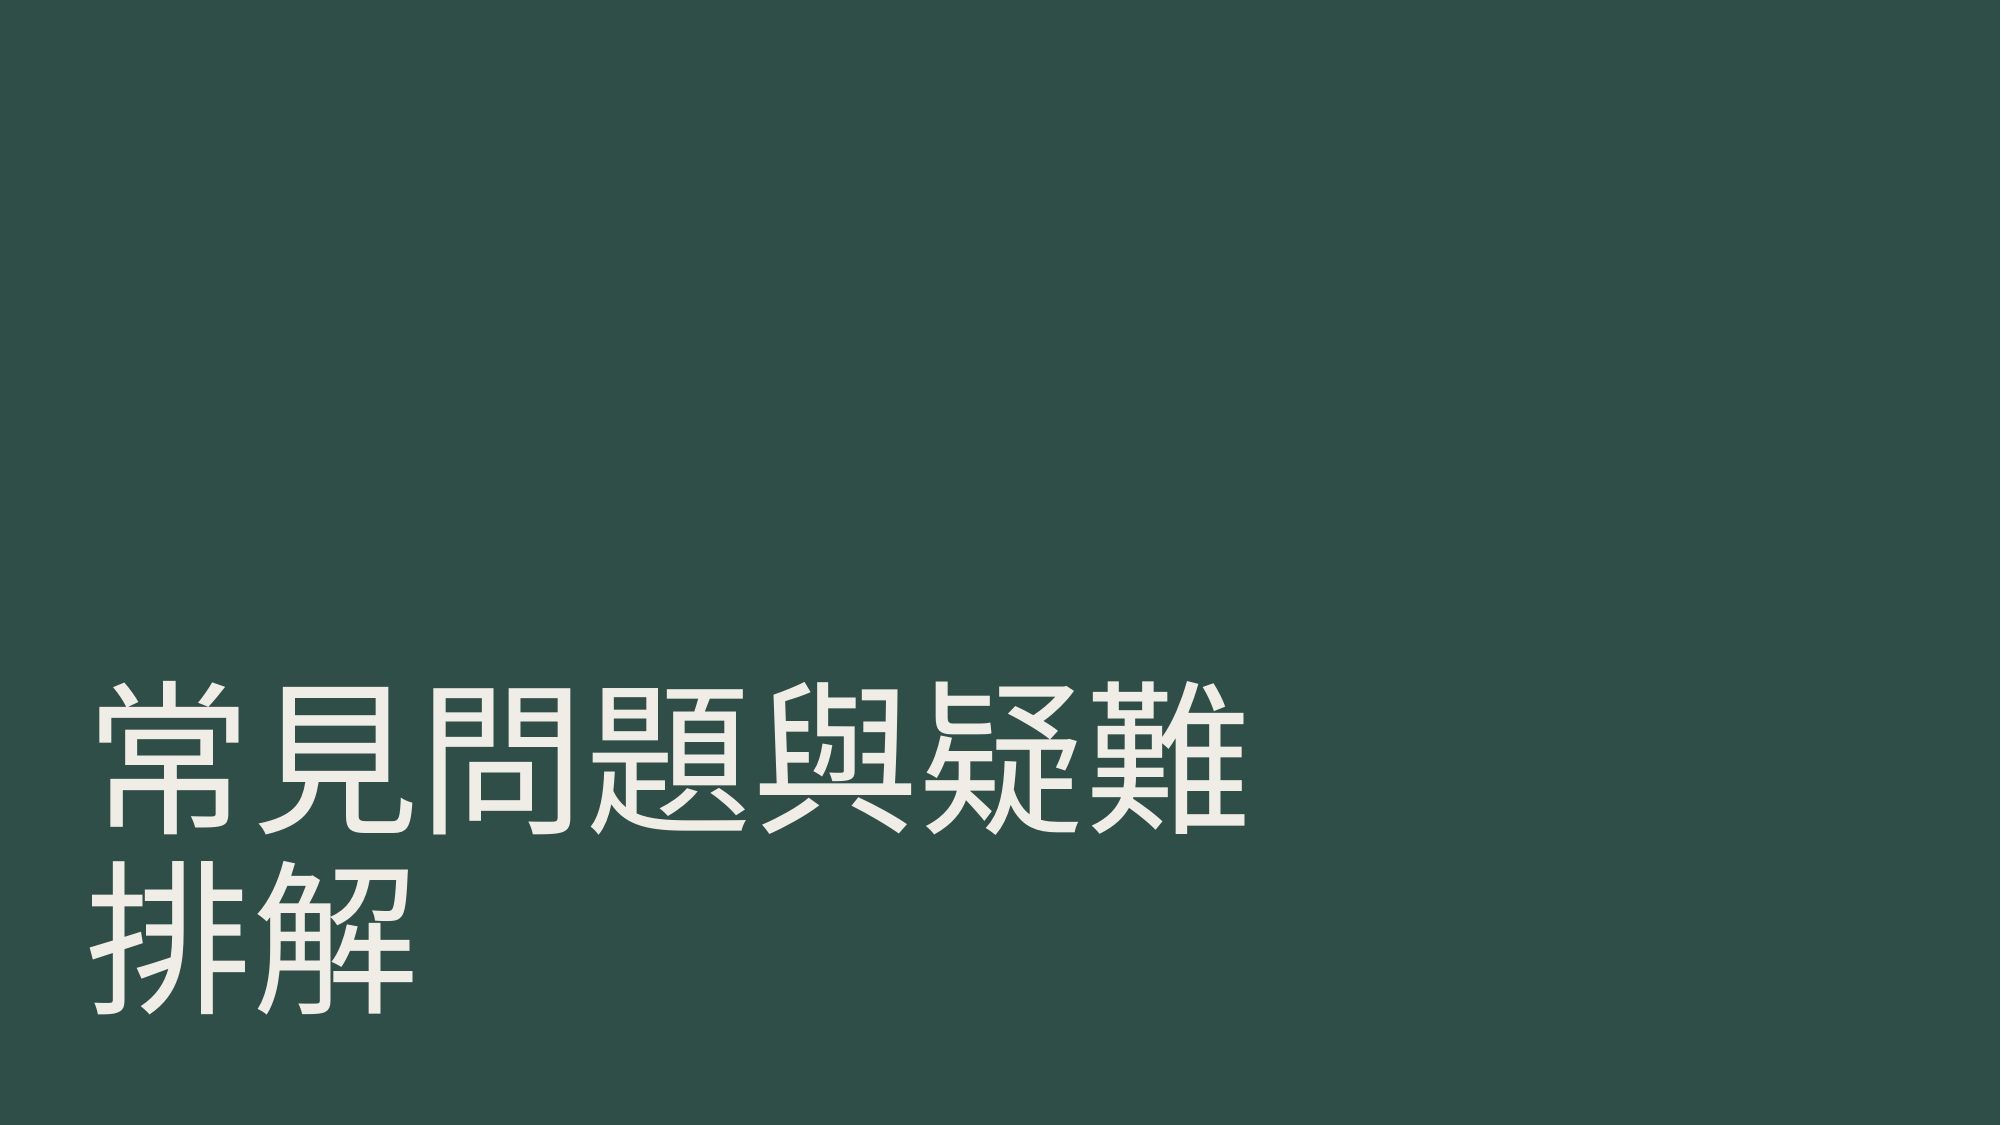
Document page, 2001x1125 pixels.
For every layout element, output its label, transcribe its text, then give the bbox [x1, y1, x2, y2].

title 常見問題與疑難排解 [70, 296, 1346, 1046]
